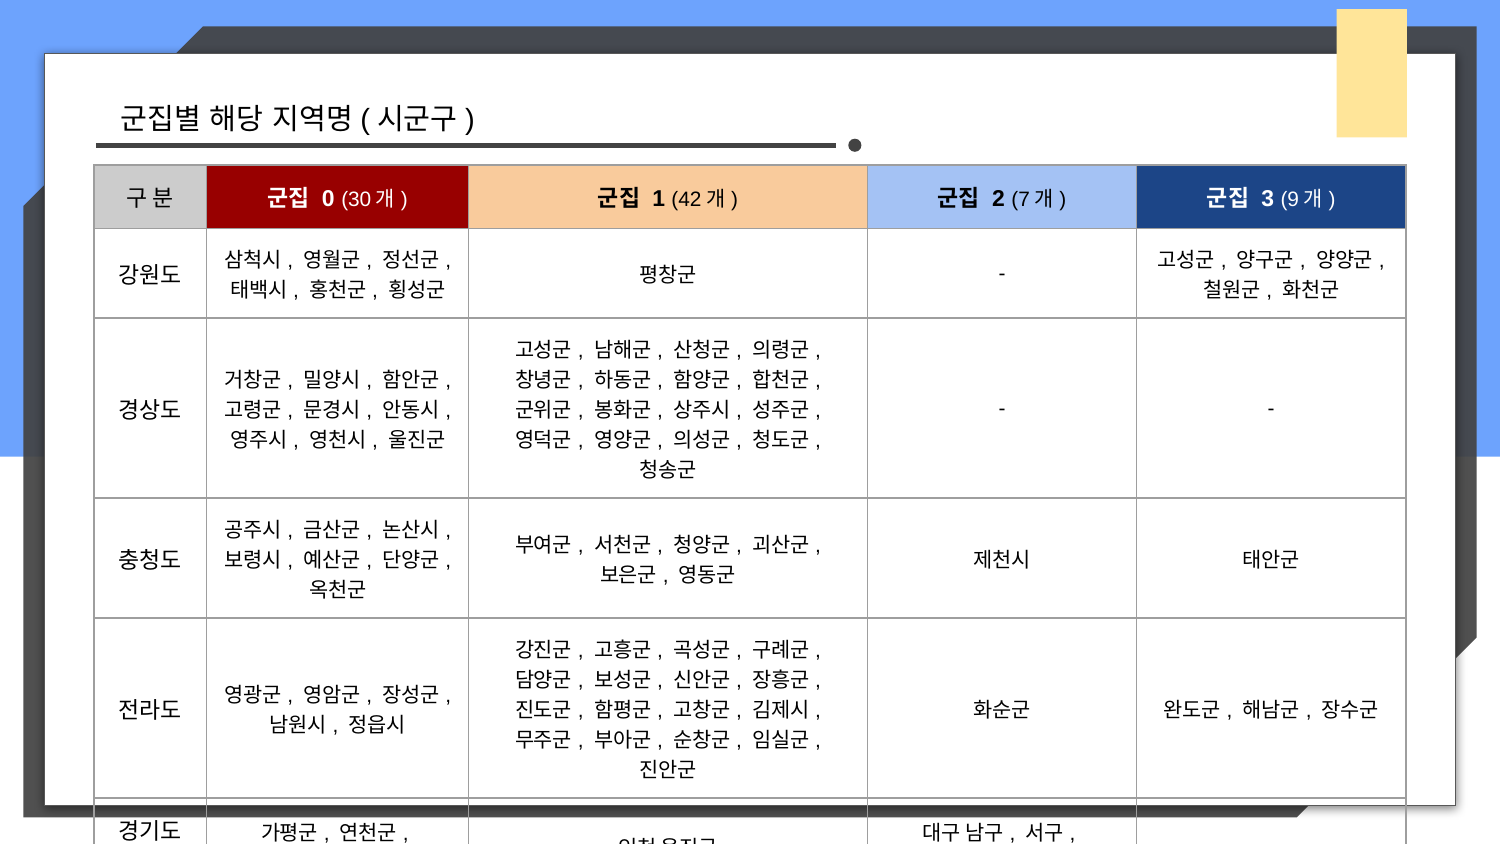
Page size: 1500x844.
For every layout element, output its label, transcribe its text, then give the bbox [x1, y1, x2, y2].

table_cell 경상도 [95, 319, 206, 497]
table_cell 제천시 [868, 499, 1136, 617]
table_cell 경기도 /광역시 [95, 799, 206, 844]
table_cell 부여군, 서천군, 청양군, 괴산군, 보은군, 영동군 [469, 499, 867, 617]
table_cell 전라도 [95, 619, 206, 797]
table_header 군집 2 (7개) [868, 166, 1136, 228]
table_cell 영광군, 영암군, 장성군, 남원시, 정읍시 [207, 619, 468, 797]
table_header 구 분 [95, 166, 206, 228]
table_header 군집 3 (9개) [1137, 166, 1405, 228]
table_cell 완도군, 해남군, 장수군 [1137, 619, 1405, 797]
table_cell - [868, 229, 1136, 317]
text_box 군집별 해당 지역명(시군구) [105, 85, 1059, 151]
table_cell 고성군, 양구군, 양양군, 철원군, 화천군 [1137, 229, 1405, 317]
table_cell 화순군 [868, 619, 1136, 797]
table_cell 충청도 [95, 499, 206, 617]
table_cell 고성군, 남해군, 산청군, 의령군, 창녕군, 하동군, 함양군, 합천군, 군위군, 봉화군, 상주시, 성주군, 영덕군, 영양군, 의성군, 청도군, 청송군 [469, 319, 867, 497]
table_cell 삼척시, 영월군, 정선군, 태백시, 홍천군, 횡성군 [207, 229, 468, 317]
table_cell 평창군 [469, 229, 867, 317]
table_cell 강원도 [95, 229, 206, 317]
table_cell 인천 옹진군 [469, 799, 867, 844]
table_header 군집 0 (30개) [207, 166, 468, 228]
table_cell 강진군, 고흥군, 곡성군, 구례군, 담양군, 보성군, 신안군, 장흥군, 진도군, 함평군, 고창군, 김제시, 무주군, 부아군, 순창군, 임실군, 진안군 [469, 619, 867, 797]
table_cell 태안군 [1137, 499, 1405, 617]
table_header 군집 1 (42개) [469, 166, 867, 228]
table_cell 가평군, 연천군, 인천 강화군 [207, 799, 468, 844]
table_cell 대구 남구, 서구, 부산 동구, 서구, 영도구 [868, 799, 1136, 844]
table_cell - [1137, 319, 1405, 497]
table_cell - [868, 319, 1136, 497]
table_cell 공주시, 금산군, 논산시, 보령시, 예산군, 단양군, 옥천군 [207, 499, 468, 617]
table_cell 거창군, 밀양시, 함안군, 고령군, 문경시, 안동시, 영주시, 영천시, 울진군 [207, 319, 468, 497]
table_cell - [1137, 799, 1405, 844]
